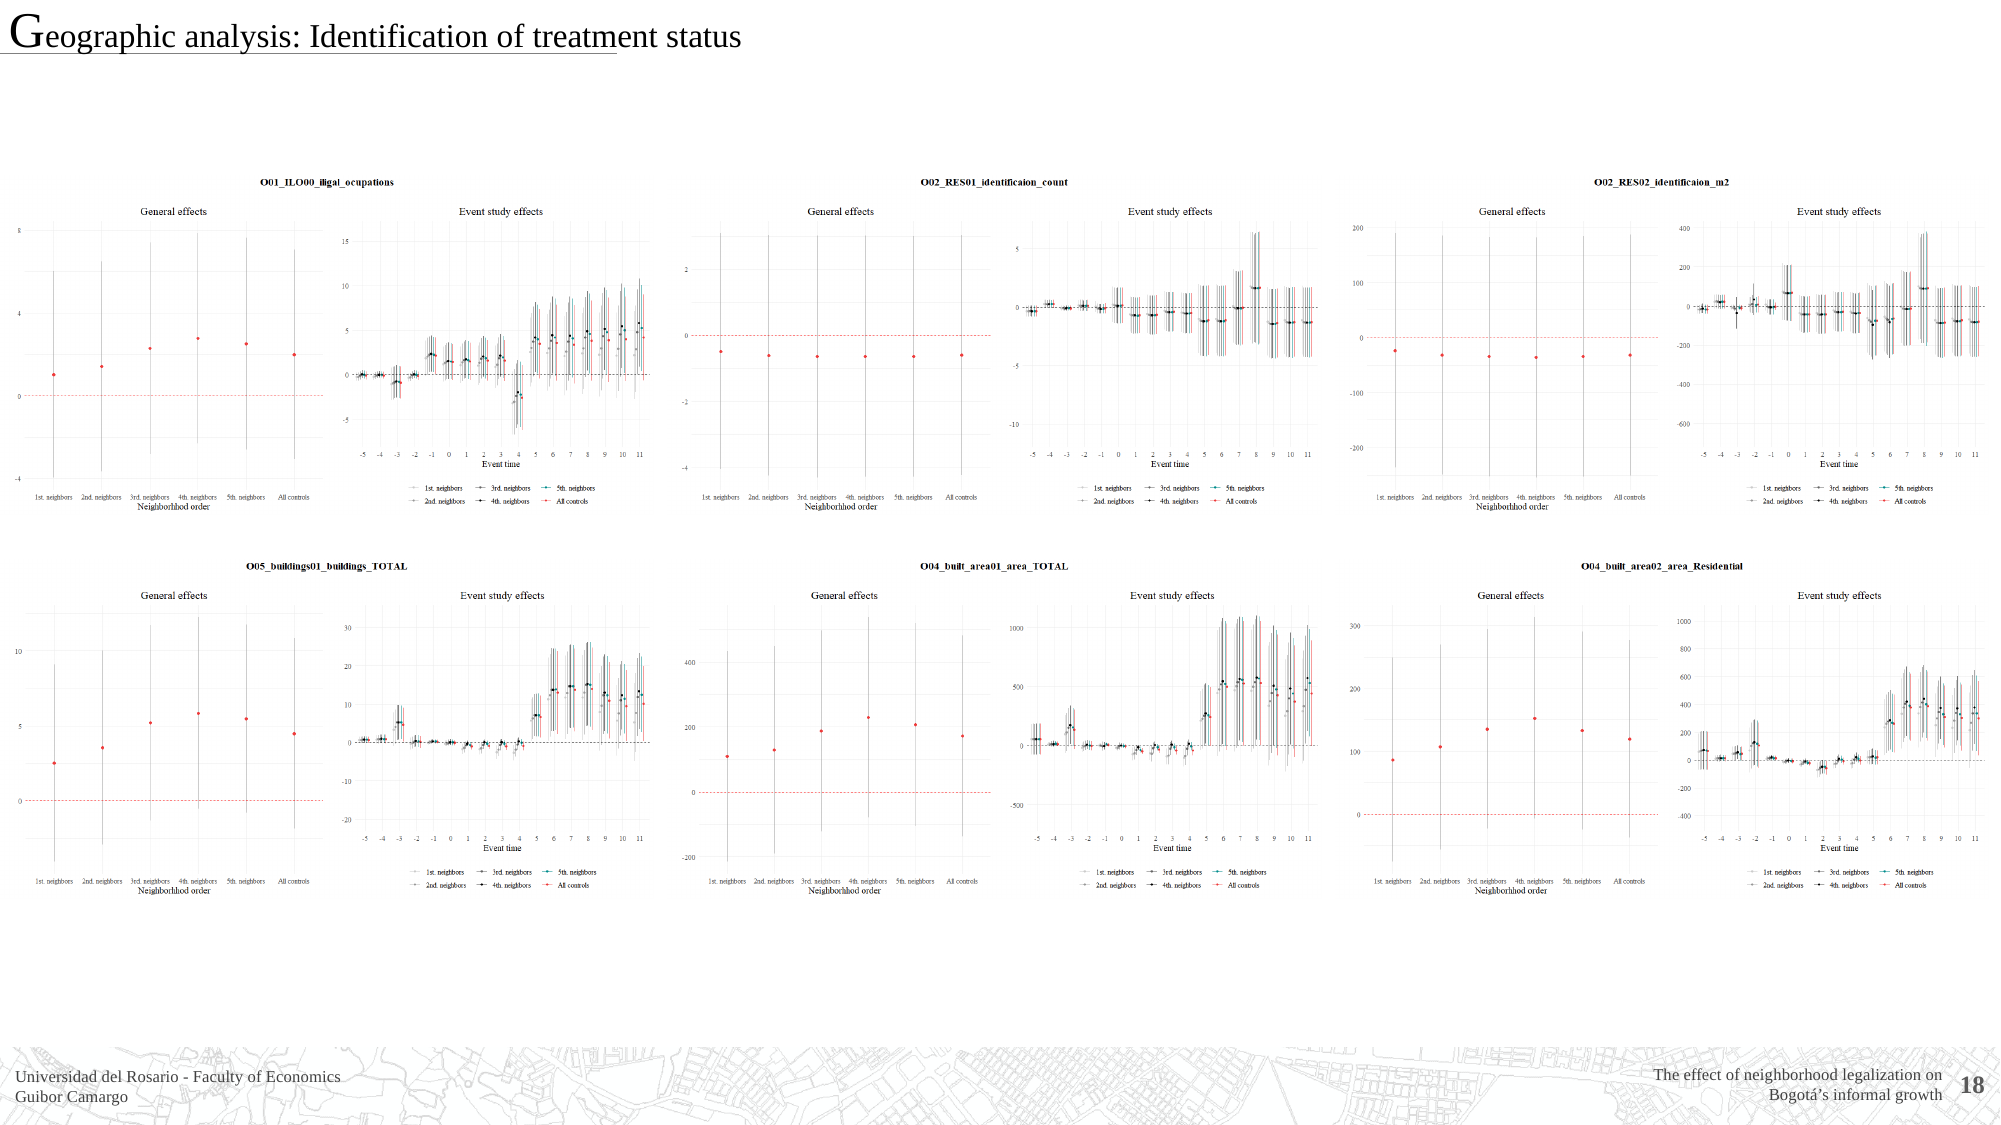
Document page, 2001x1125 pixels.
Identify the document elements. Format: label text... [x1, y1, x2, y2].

picture [1335, 559, 1989, 899]
picture [667, 559, 1322, 899]
picture [0, 175, 654, 515]
text_box Geographic analysis: Identification of treatment status [0, 0, 849, 65]
picture [0, 559, 654, 899]
picture [1335, 175, 1989, 515]
picture [667, 175, 1322, 515]
picture [0, 1047, 2000, 1125]
